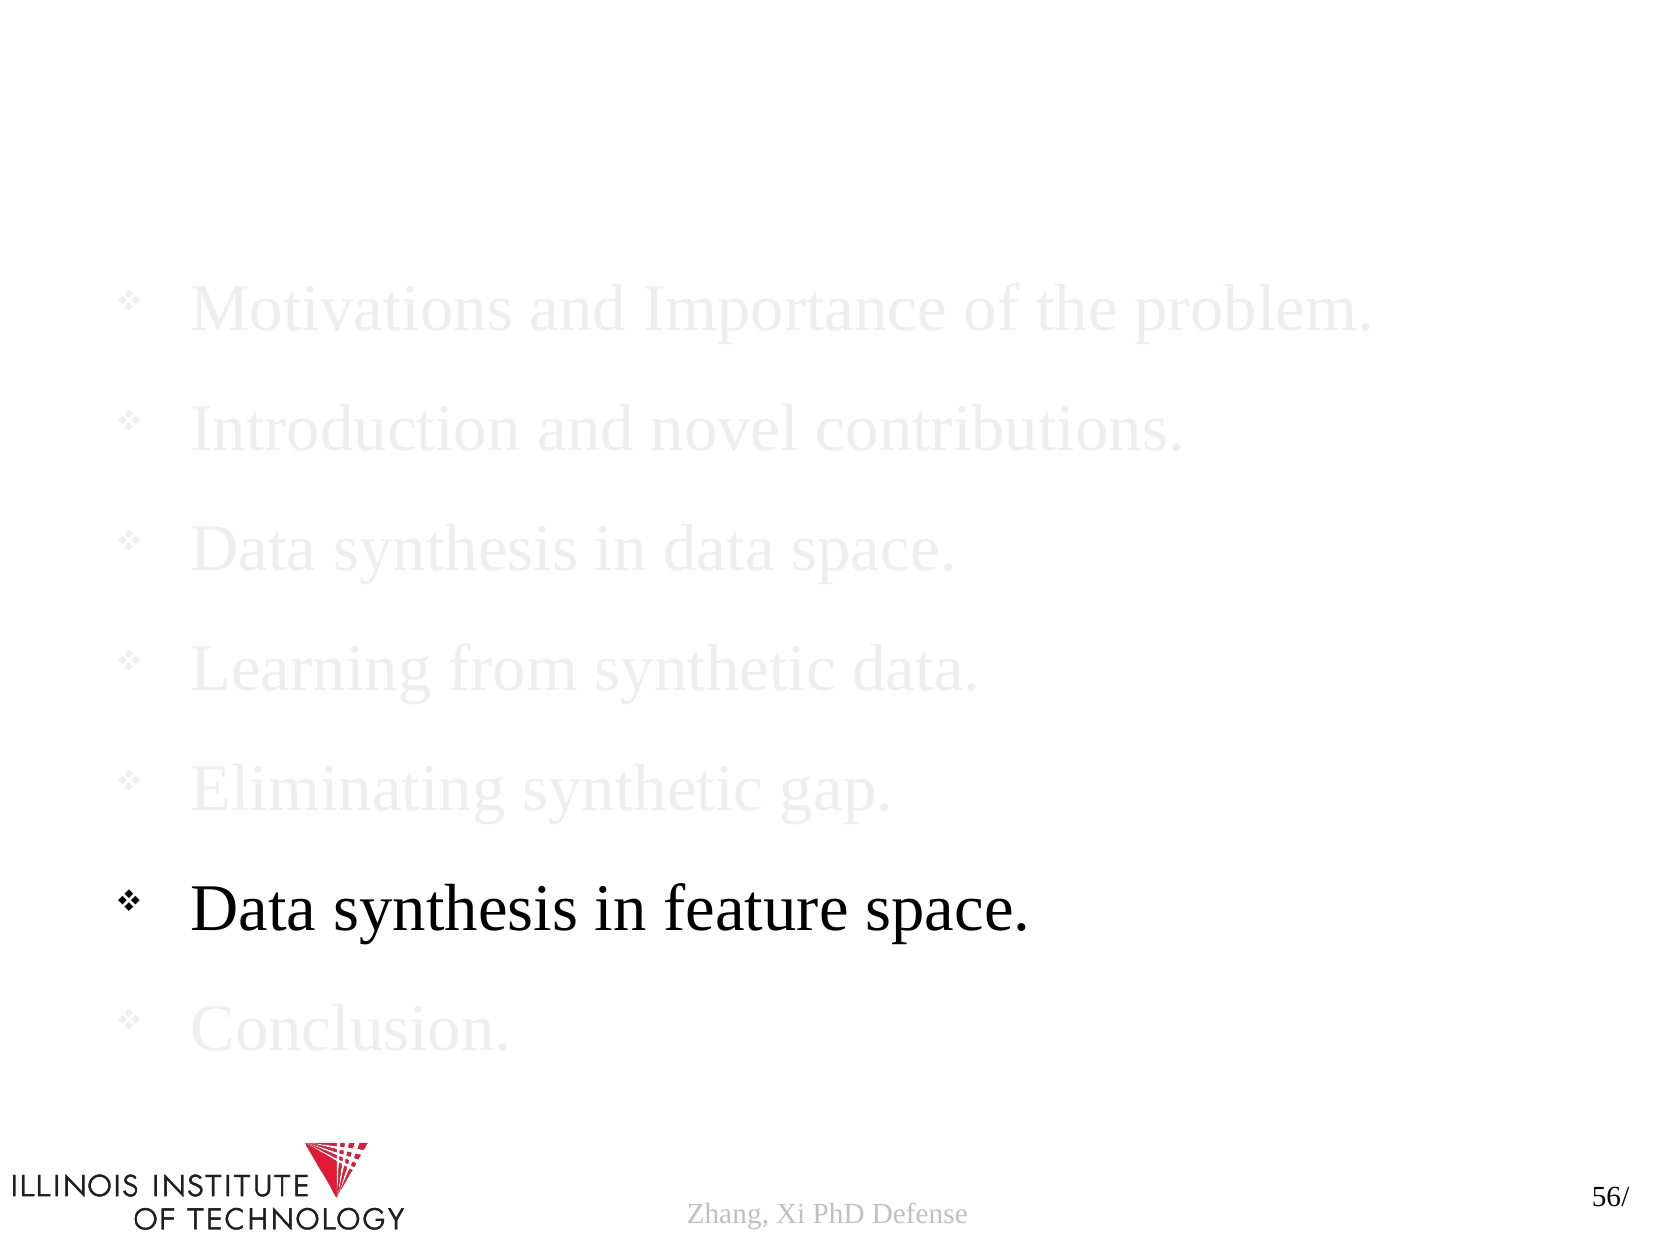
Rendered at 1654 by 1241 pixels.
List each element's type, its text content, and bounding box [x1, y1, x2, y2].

picture [13, 1142, 405, 1230]
slide_number 56/ [1193, 1176, 1630, 1241]
footer Zhang, Xi PhD Defense [565, 1194, 1090, 1241]
text_box Motivations and Importance of the problem. Introduction and novel contributions. Data synthesis in data space. Learning from synthetic data. Eliminating synthetic gap. Data synthesis in feature space. Conclusion. [100, 216, 1391, 1072]
